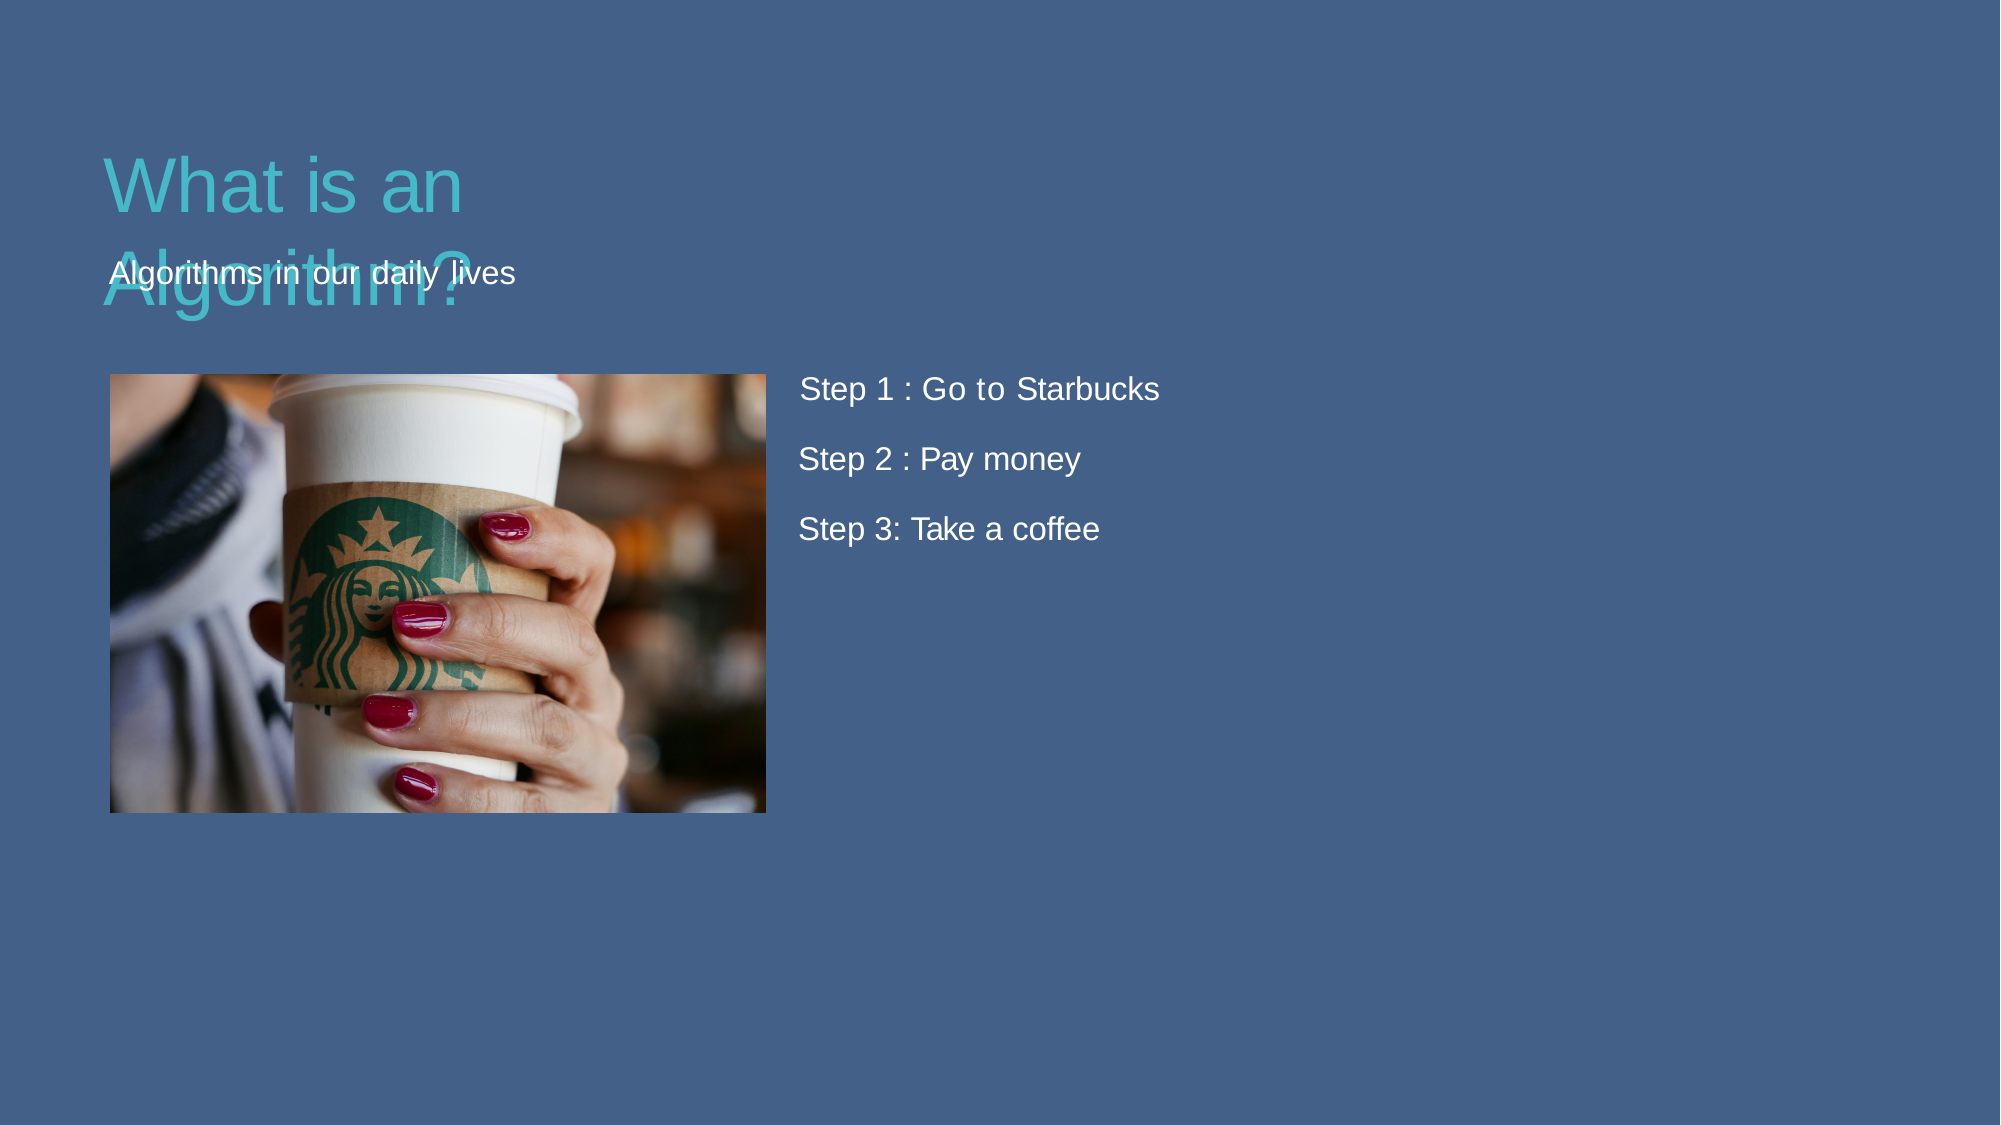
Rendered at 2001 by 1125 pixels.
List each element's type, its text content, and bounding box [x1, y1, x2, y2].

text_box Algorithms in our daily lives [107, 249, 520, 292]
title What is an Algorithm? [101, 132, 842, 323]
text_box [109, 374, 766, 813]
text_box Step 1 : Go to Starbucks Step 2 : Pay money Step 3: Take a coffee [796, 365, 1164, 548]
